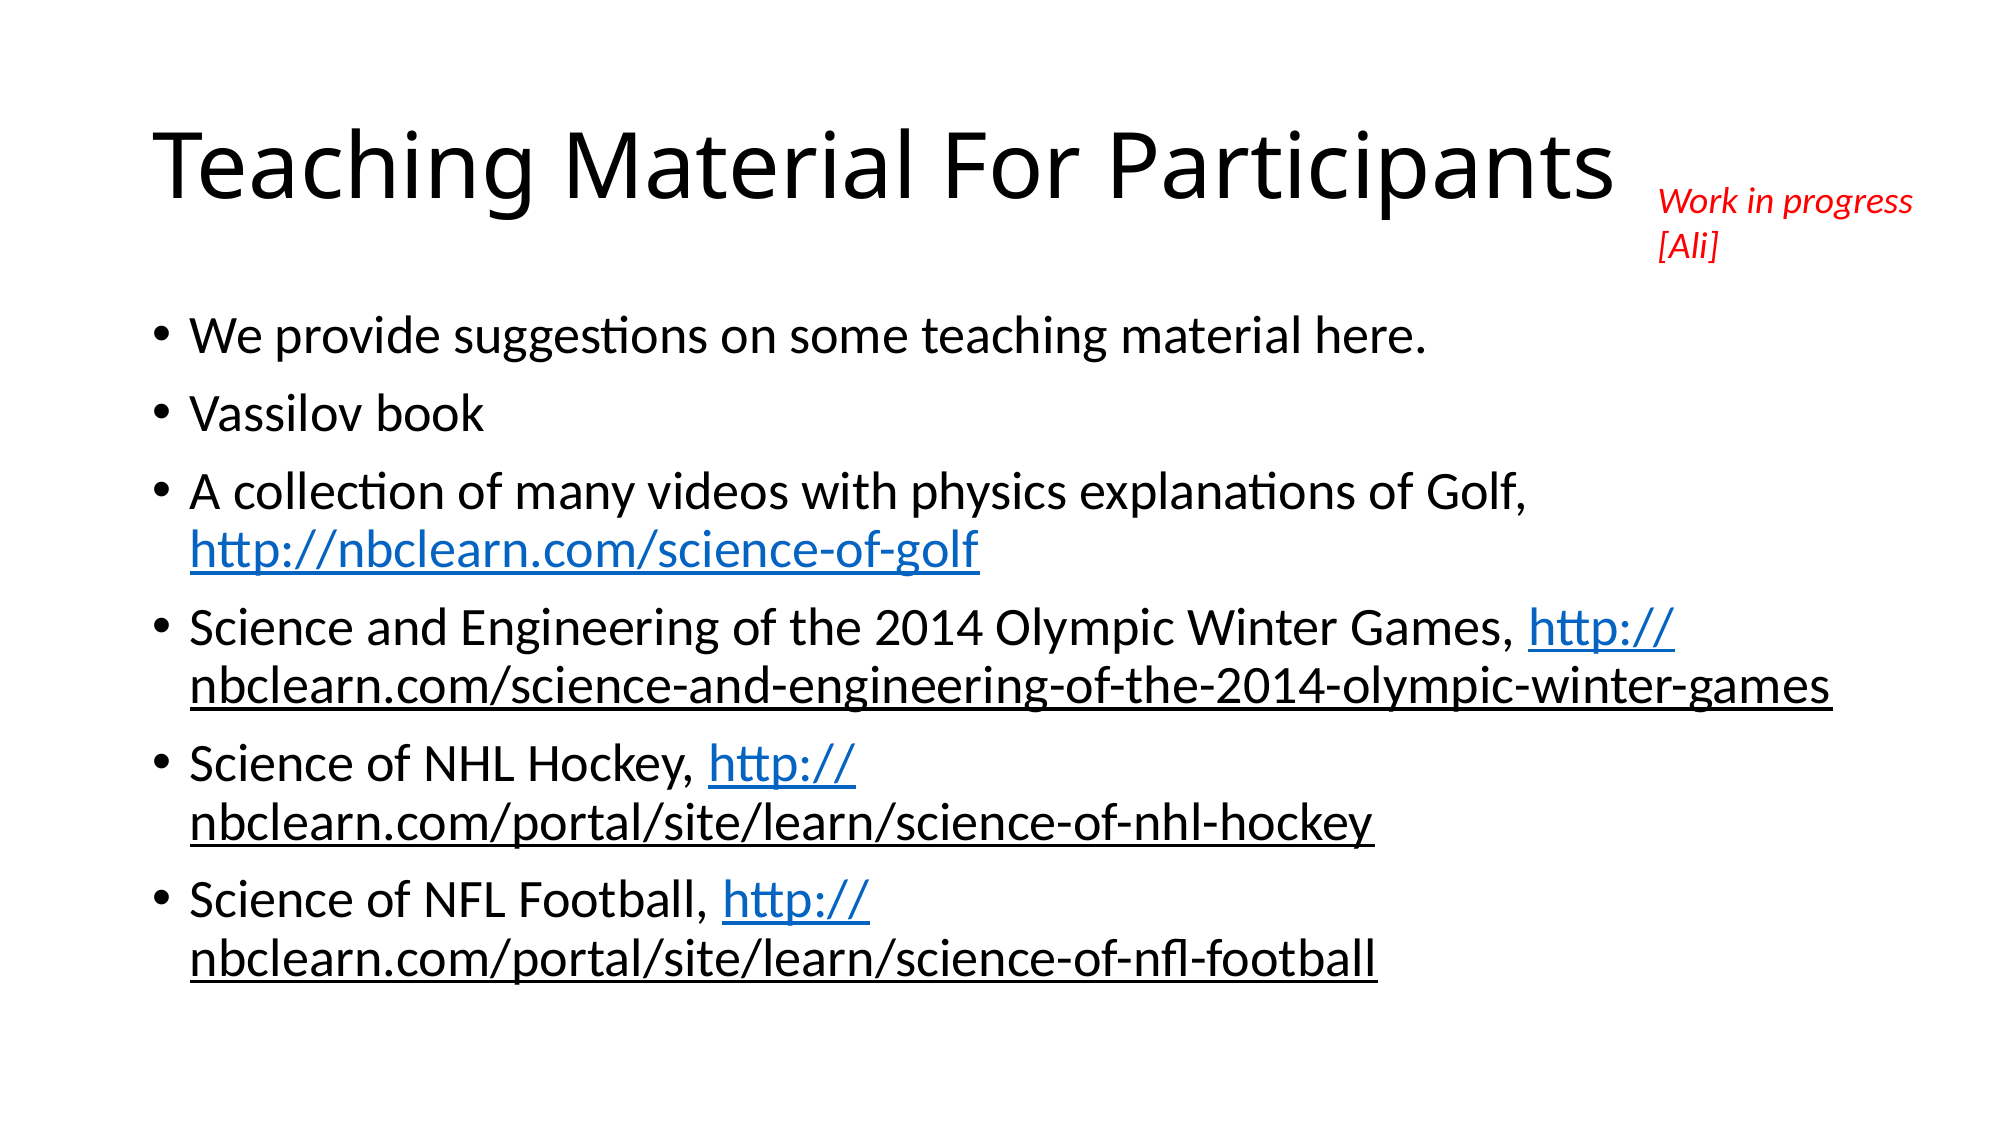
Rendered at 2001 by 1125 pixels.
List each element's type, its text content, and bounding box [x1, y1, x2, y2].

text_box Work in progress [Ali] [1642, 168, 1940, 274]
list We provide suggestions on some teaching material here. Vassilov book A collection of many videos with physics explanations of Golf, http://nbclearn.com/science-of-golf Science and Engineering of the 2014 Olympic Winter Games, http://nbclearn.com/science-and-engineering-of-the-2014-olympic-winter-games Science of NHL Hockey, http://nbclearn.com/portal/site/learn/science-of-nhl-hockey Science of NFL Football, http://nbclearn.com/portal/site/learn/science-of-nfl-football [137, 299, 1863, 1014]
title Teaching Material For Participants [137, 59, 1863, 278]
